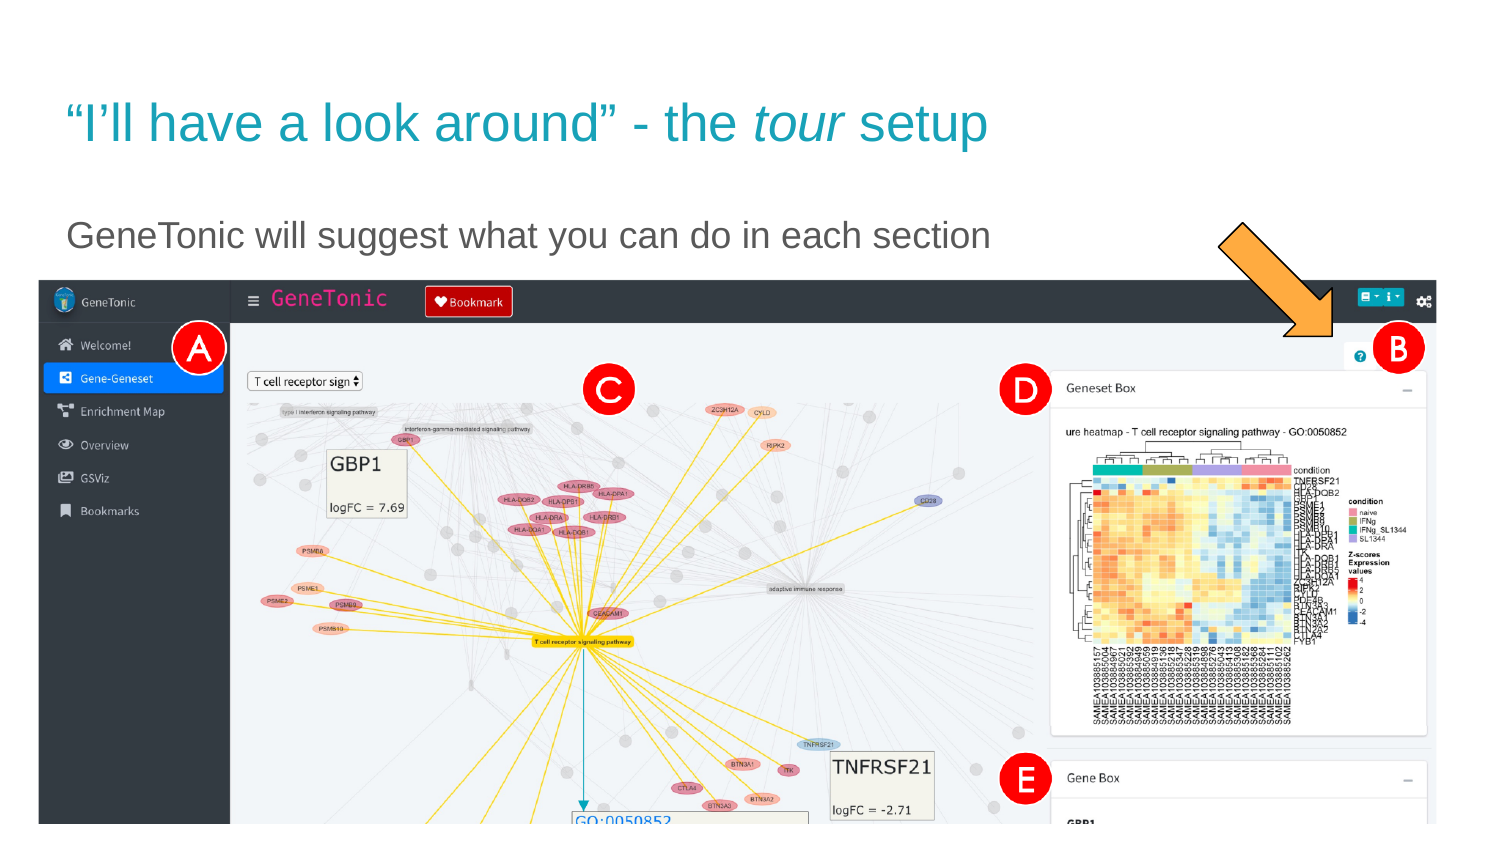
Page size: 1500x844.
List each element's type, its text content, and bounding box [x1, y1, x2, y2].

list GeneTonic will suggest what you can do in each section [51, 189, 1449, 750]
picture [38, 279, 1437, 824]
title “I’ll have a look around” - the tour setup [51, 72, 1449, 167]
text_box [1218, 222, 1297, 277]
